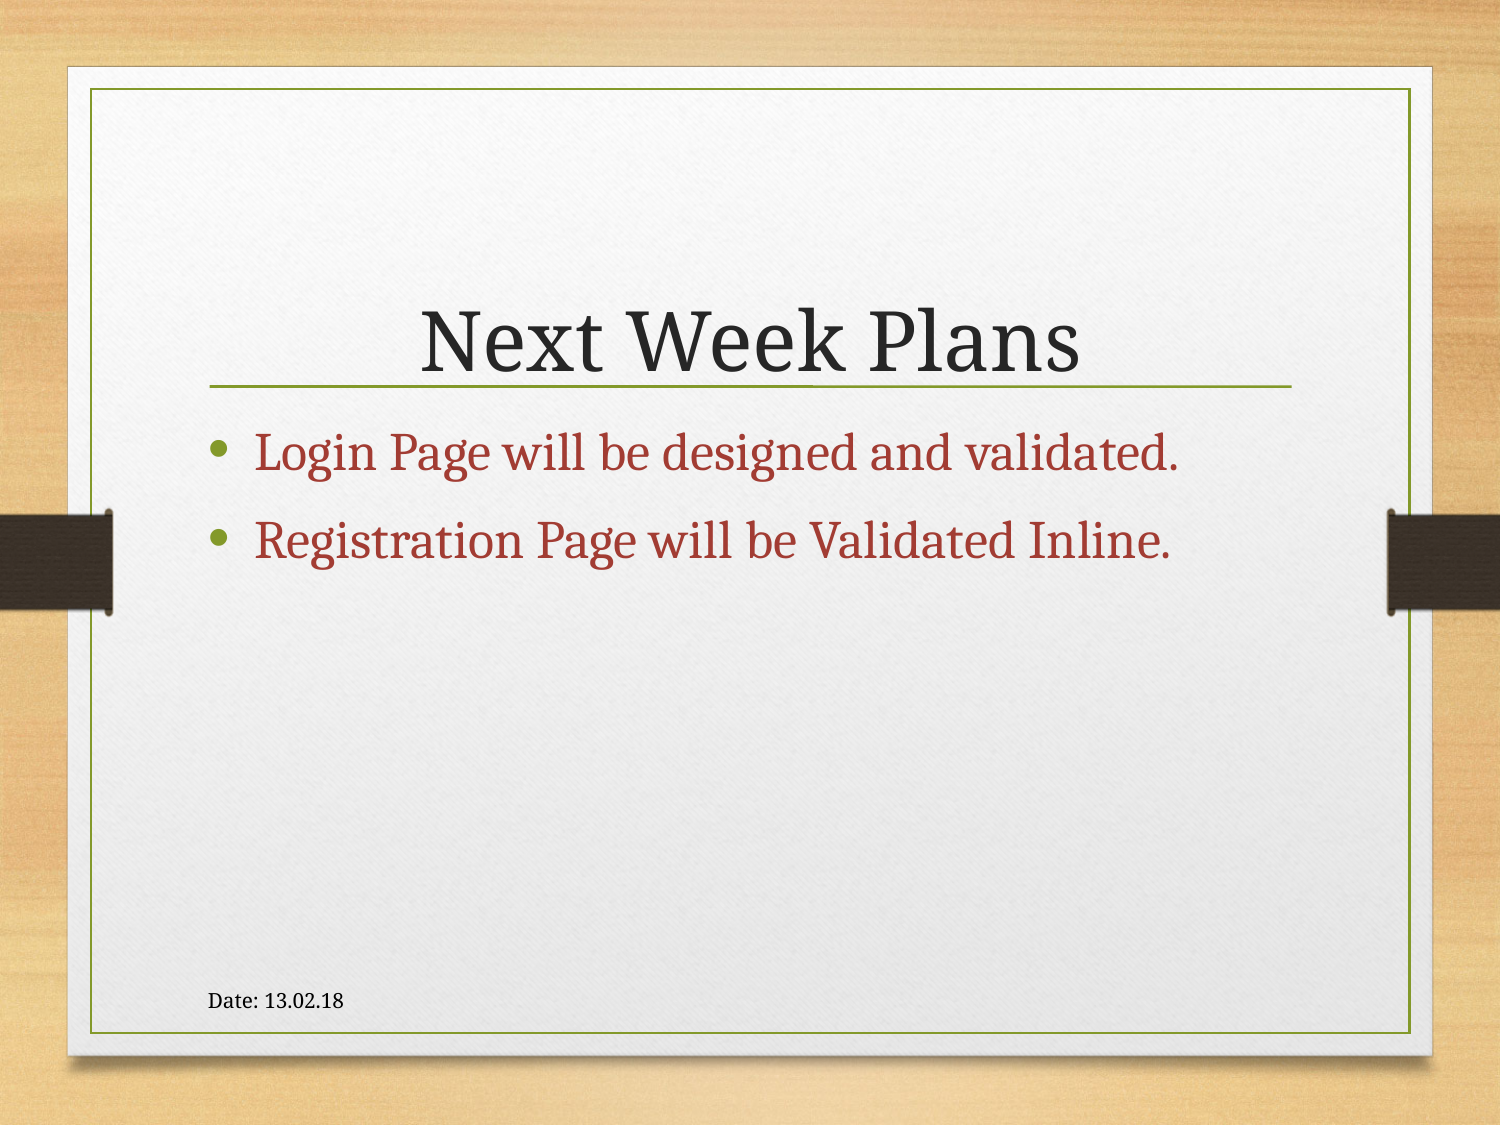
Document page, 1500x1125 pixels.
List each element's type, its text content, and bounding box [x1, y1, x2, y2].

text_box Login Page will be designed and validated. Registration Page will be Validated Inline. [192, 408, 1309, 974]
picture [0, 0, 1500, 1125]
text_box Date: 13.02.18 [193, 977, 1031, 1024]
text_box Next Week Plans [192, 231, 1309, 408]
